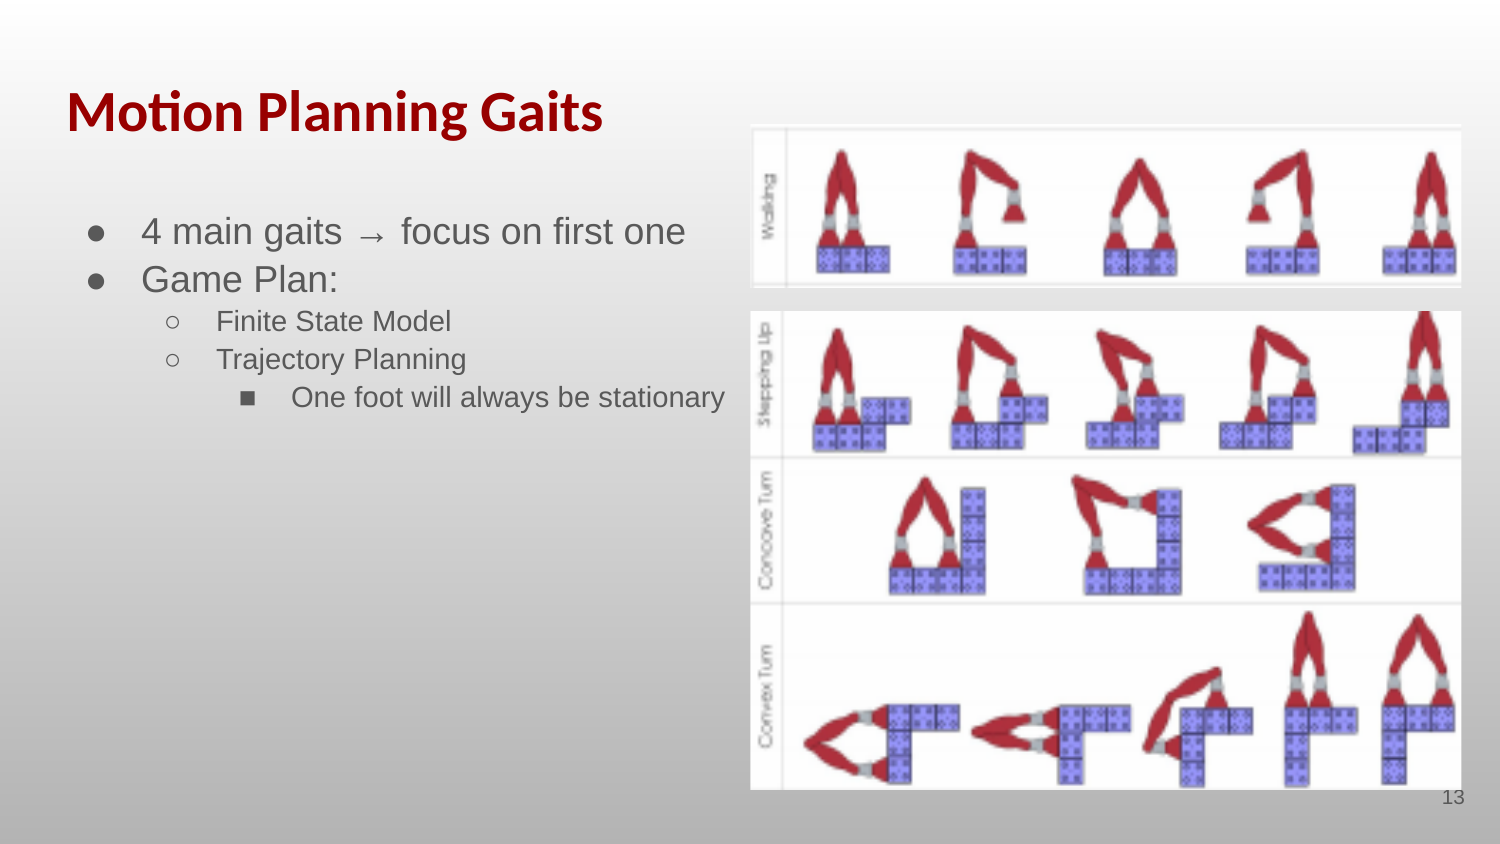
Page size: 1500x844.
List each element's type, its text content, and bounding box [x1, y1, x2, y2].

picture [750, 123, 1462, 288]
slide_number ‹#› [1389, 764, 1480, 830]
title Motion Planning Gaits [51, 72, 1449, 167]
list 4 main gaits → focus on first one Game Plan: Finite State Model Trajectory Planning One foot will always be stationary [51, 189, 1449, 750]
picture [750, 310, 1462, 791]
